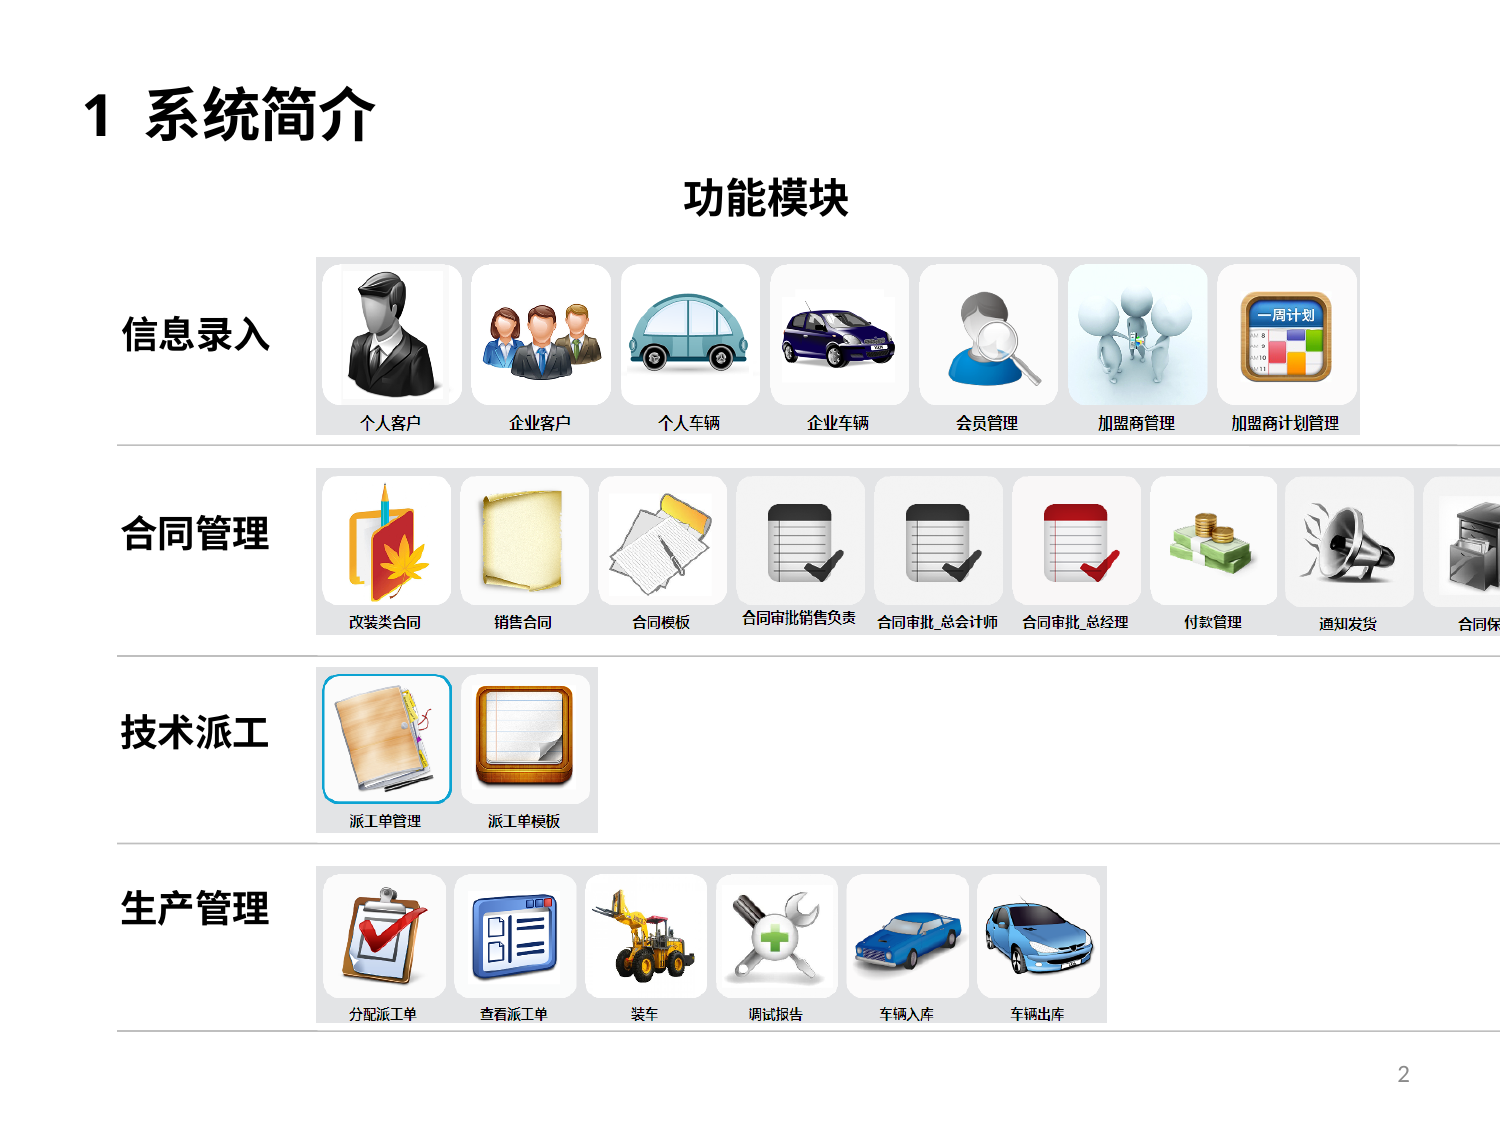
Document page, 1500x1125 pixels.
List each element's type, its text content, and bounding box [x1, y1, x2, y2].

picture [316, 257, 1360, 435]
text_box 1 系统简介 [66, 70, 392, 156]
text_box 合同管理 [105, 480, 305, 563]
picture [316, 667, 598, 834]
text_box 生产管理 [105, 855, 352, 938]
text_box 信息录入 [106, 280, 287, 364]
picture [316, 468, 1500, 636]
slide_number 2 [1074, 1042, 1425, 1103]
text_box 技术派工 [105, 679, 311, 762]
text_box 功能模块 [668, 164, 866, 229]
picture [316, 866, 1108, 1023]
